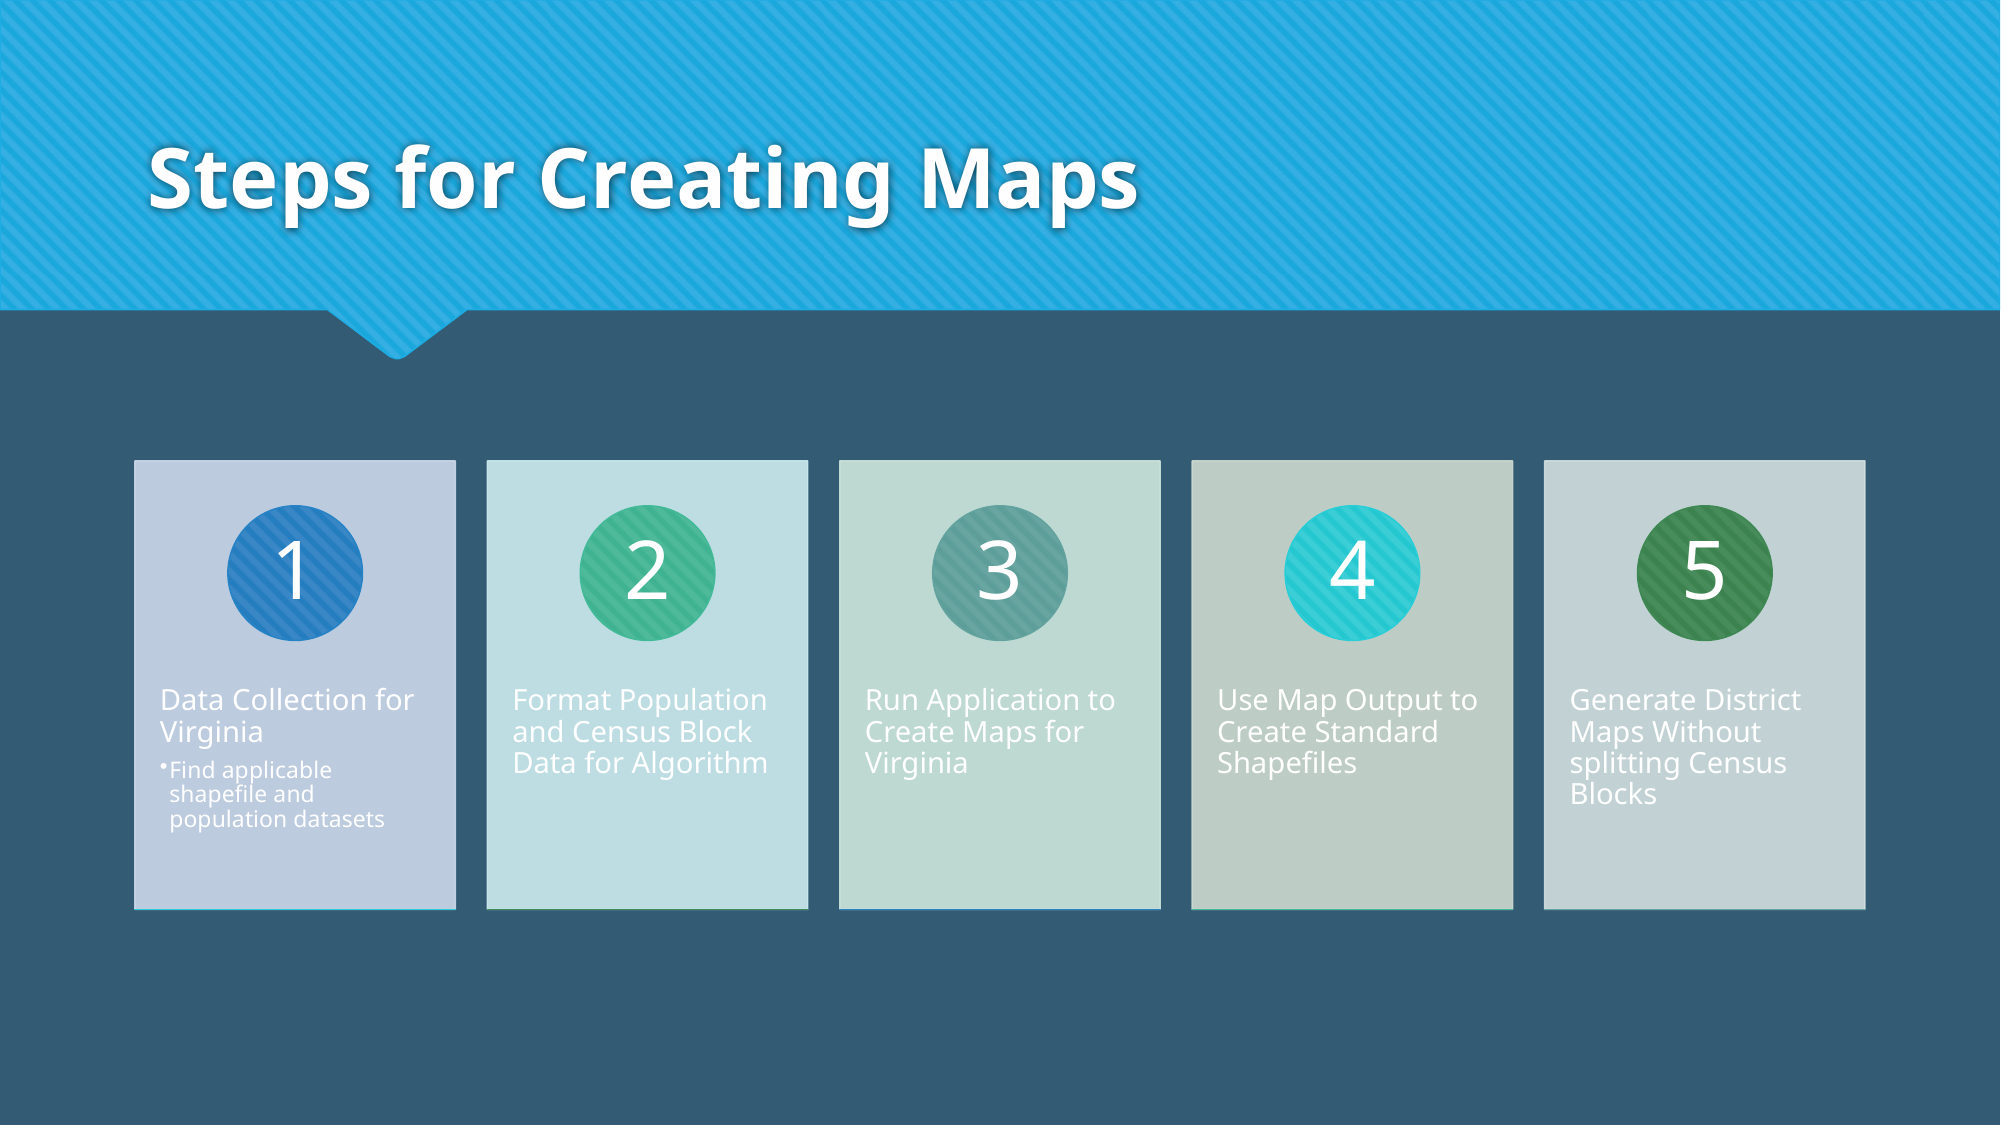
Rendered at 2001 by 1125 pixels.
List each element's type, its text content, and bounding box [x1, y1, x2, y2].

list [134, 408, 1866, 962]
title Steps for Creating Maps [132, 73, 1868, 233]
